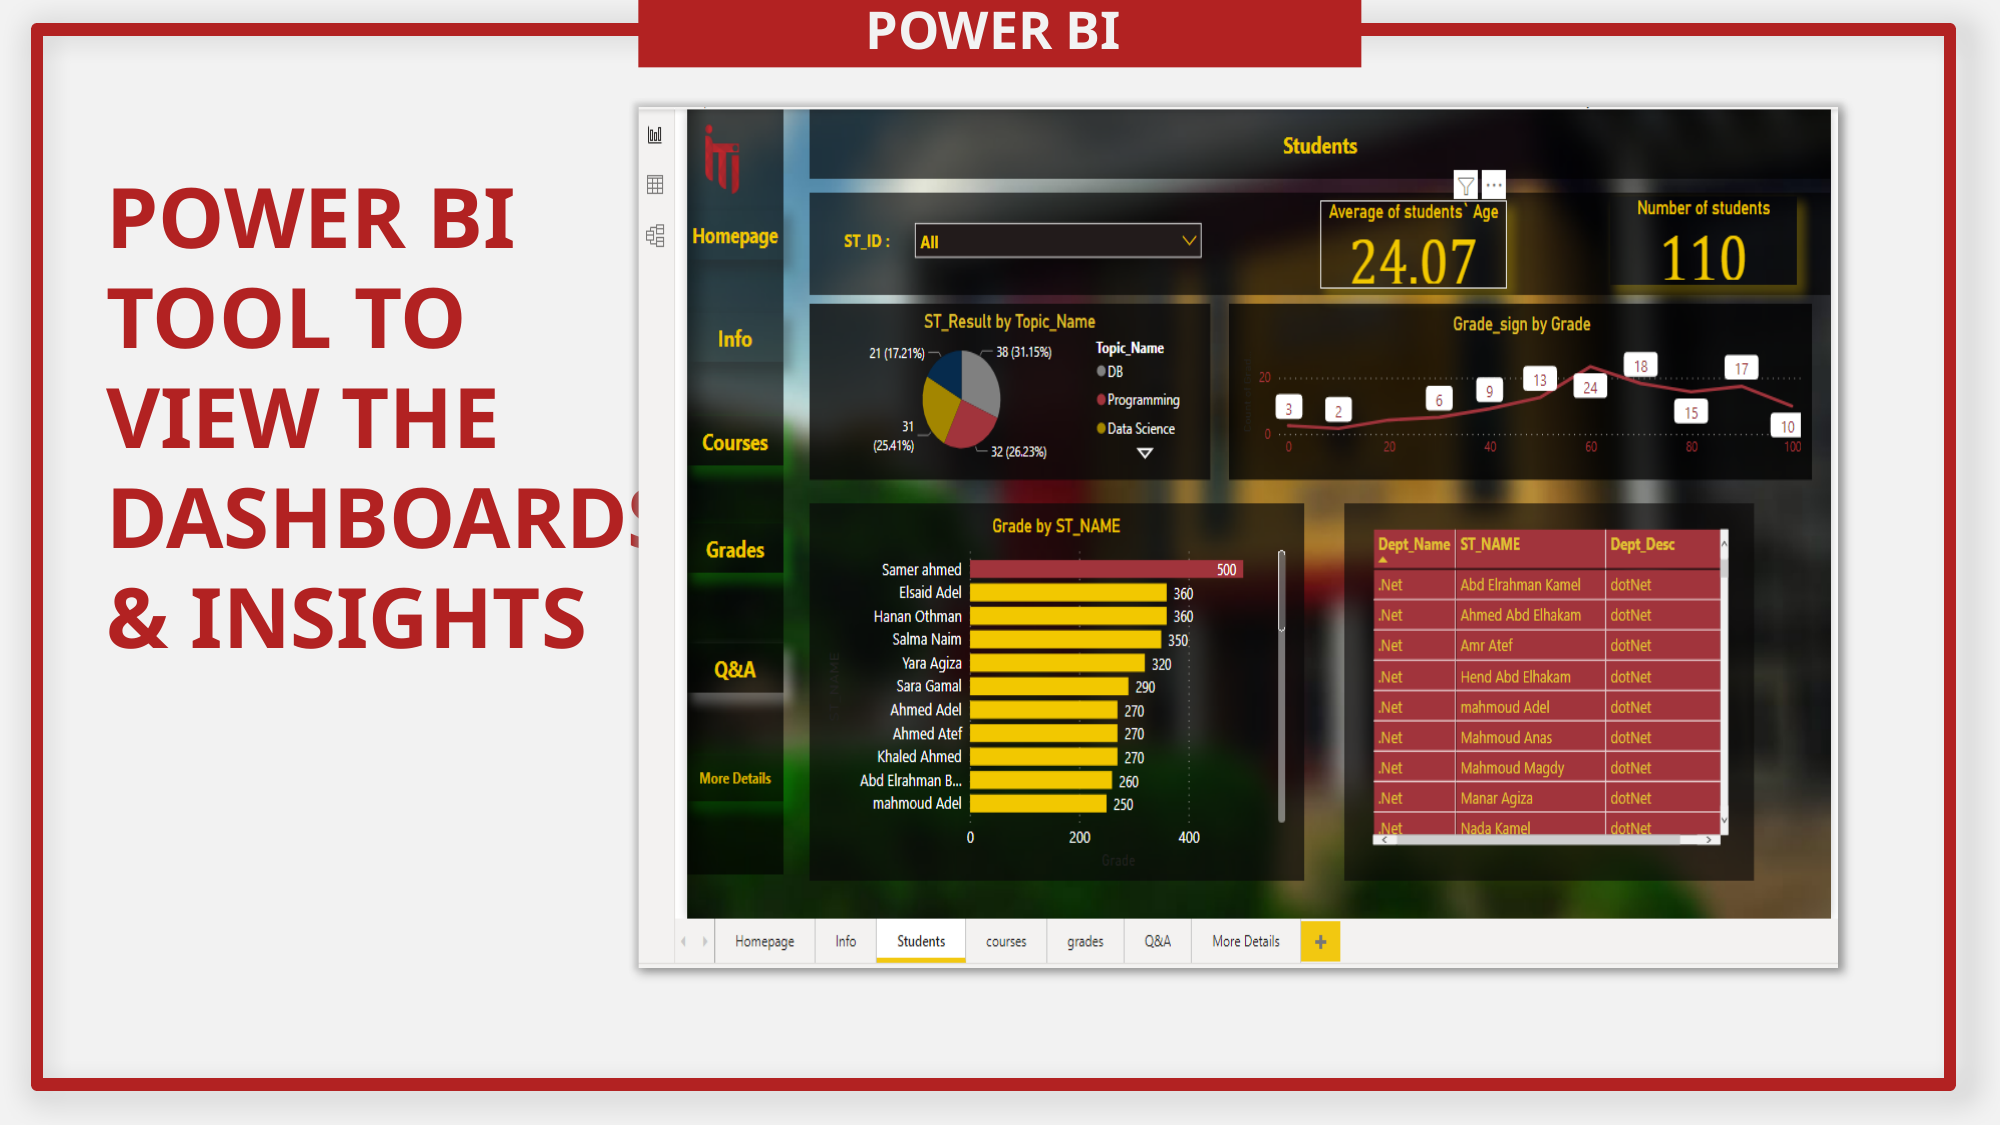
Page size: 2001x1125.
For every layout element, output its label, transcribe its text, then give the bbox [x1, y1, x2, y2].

text_box POWER BI TOOL TO VIEW THE DASHBOARDS & INSIGHTS [91, 157, 631, 673]
text_box [637, 107, 1839, 969]
text_box POWER BI [638, 0, 1362, 68]
text_box [36, 28, 1951, 1085]
